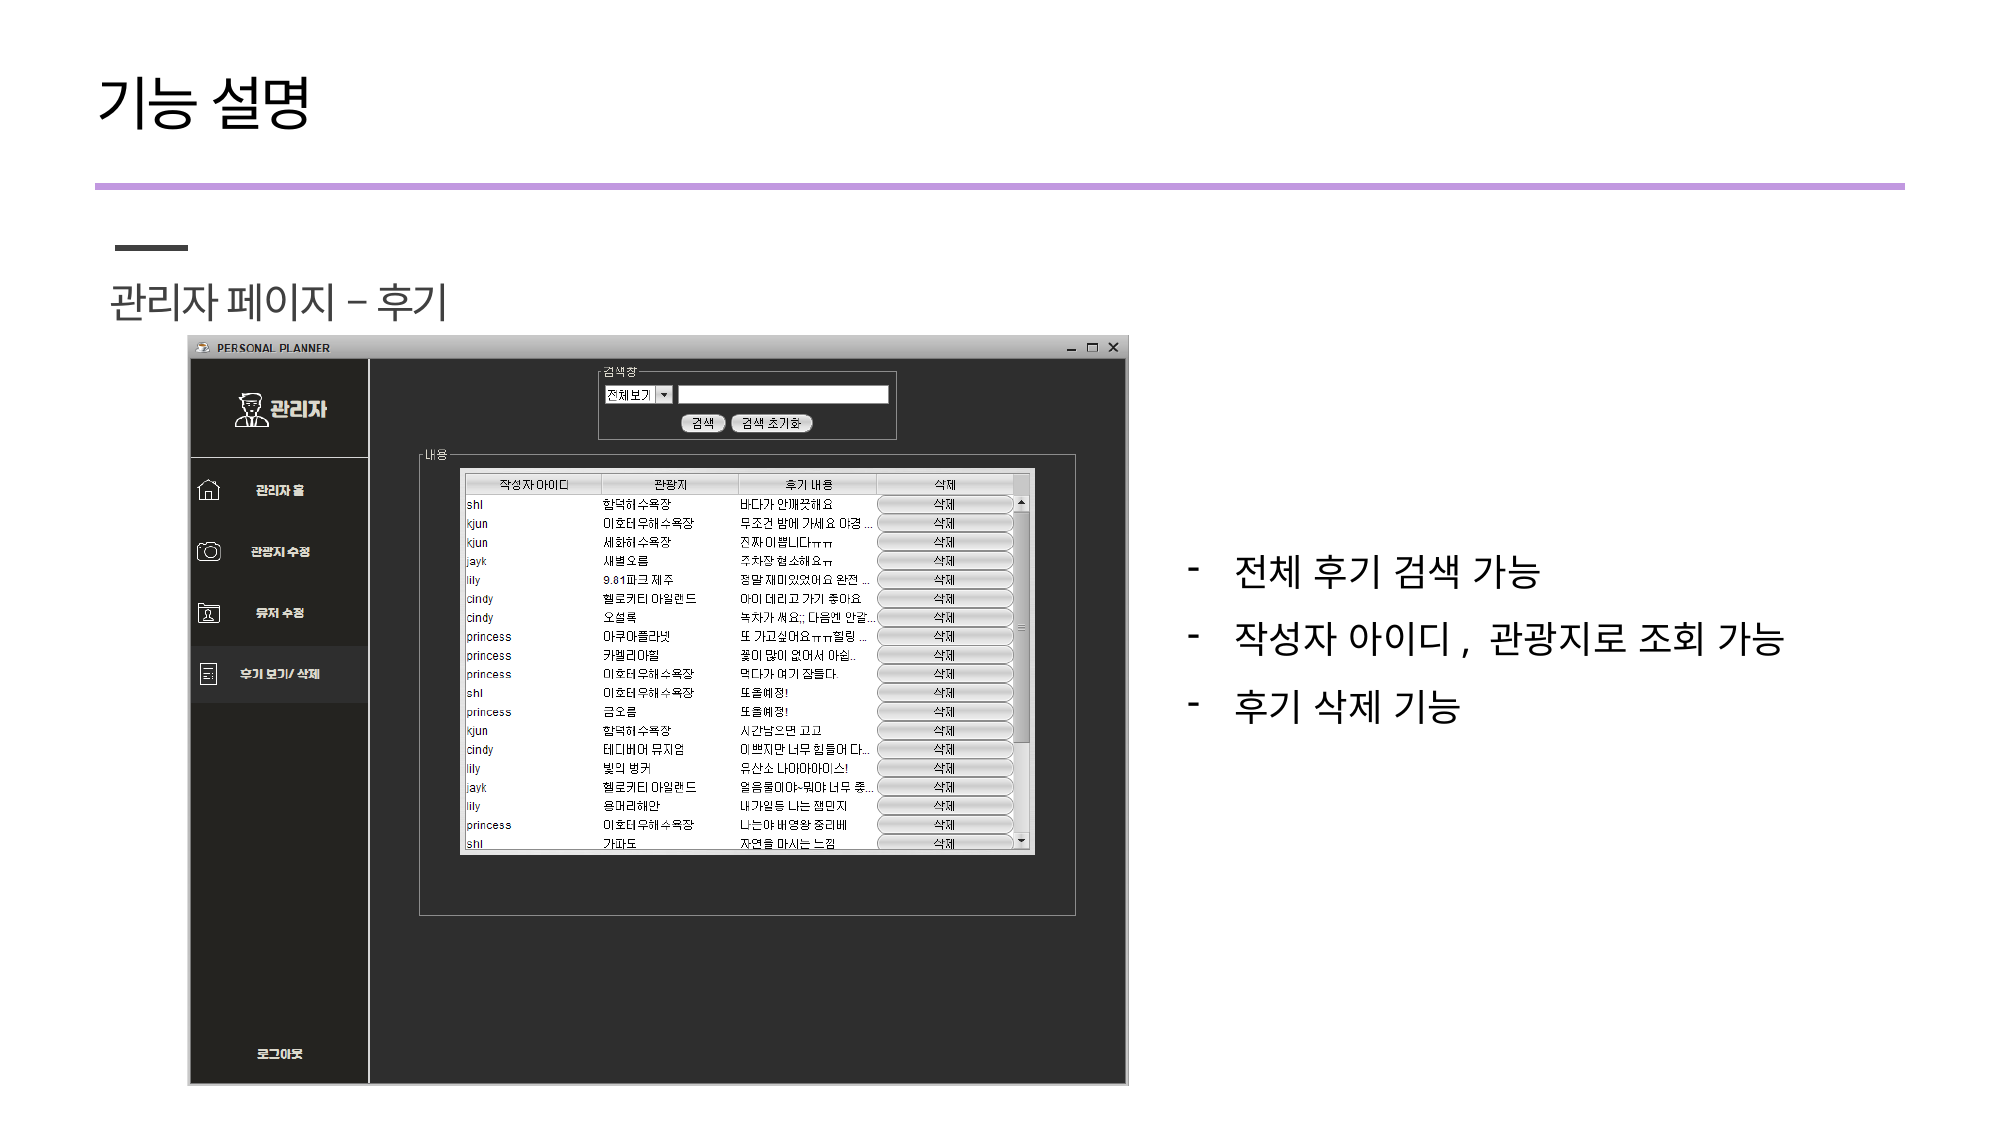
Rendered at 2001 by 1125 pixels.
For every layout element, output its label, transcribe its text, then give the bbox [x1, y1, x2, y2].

text_box 기능 설명 [81, 60, 1550, 145]
picture [187, 335, 1129, 1086]
text_box 전체 후기 검색 가능 작성자 아이디, 관광지로 조회 가능 후기 삭제 기능 [1172, 518, 1956, 737]
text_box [94, 247, 723, 336]
